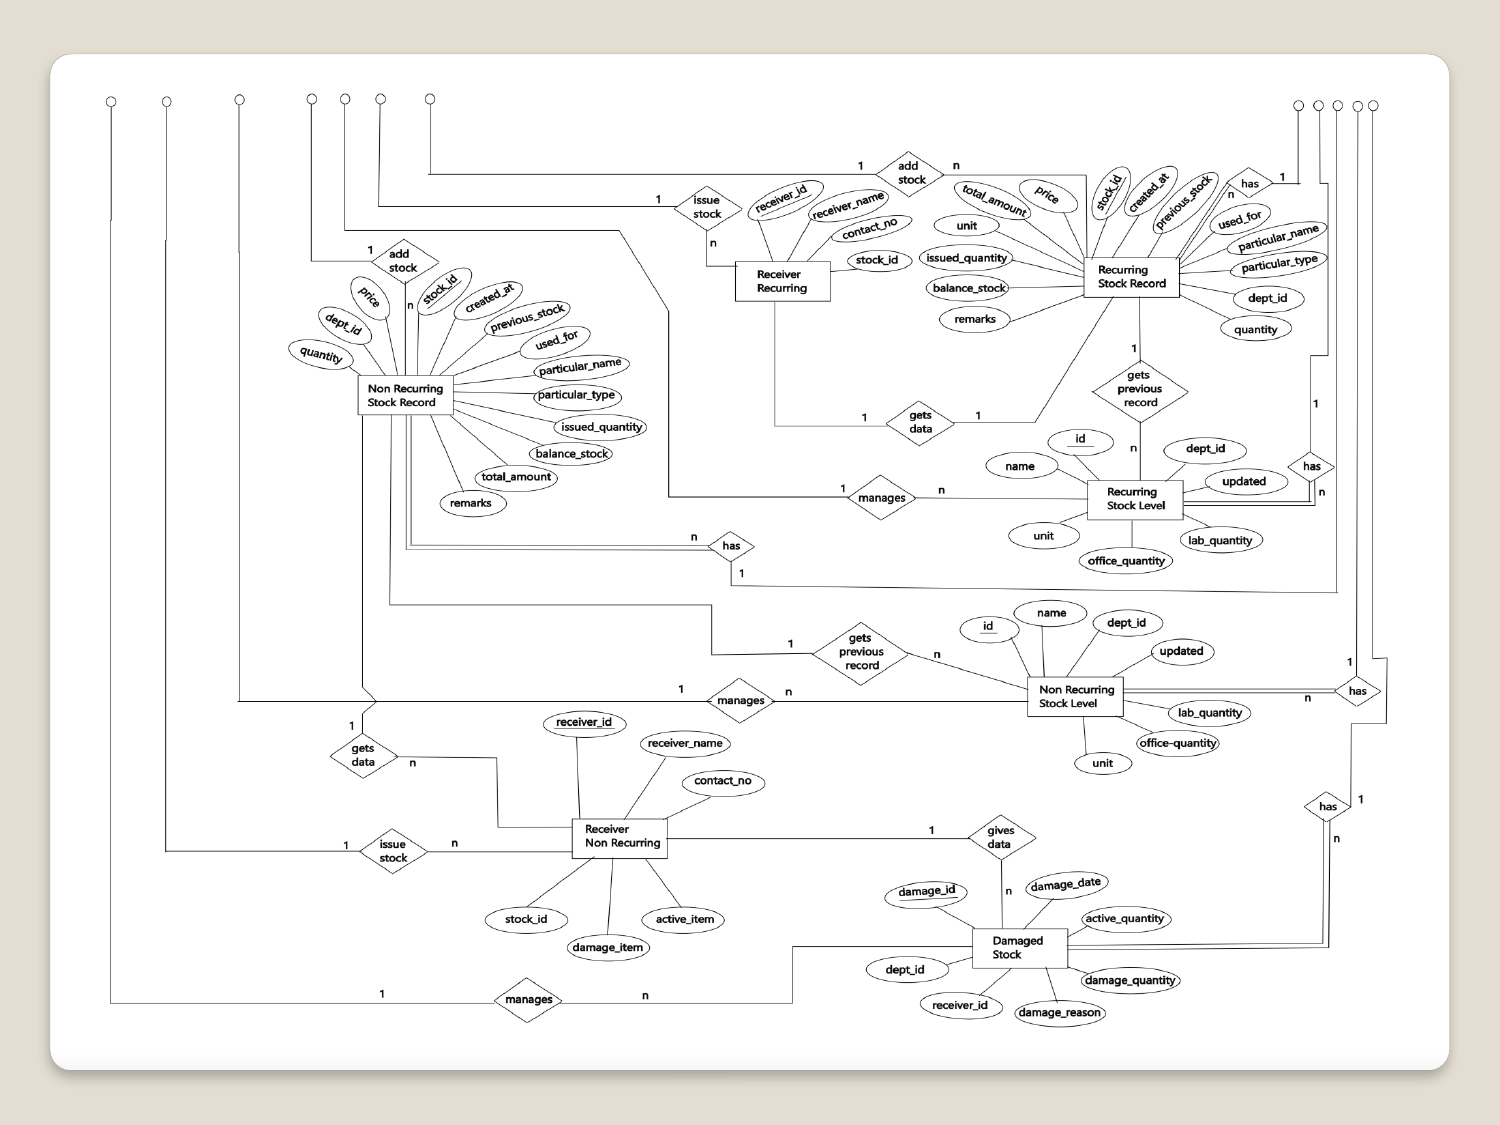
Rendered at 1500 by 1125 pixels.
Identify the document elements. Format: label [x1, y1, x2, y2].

picture [70, 81, 1419, 1055]
